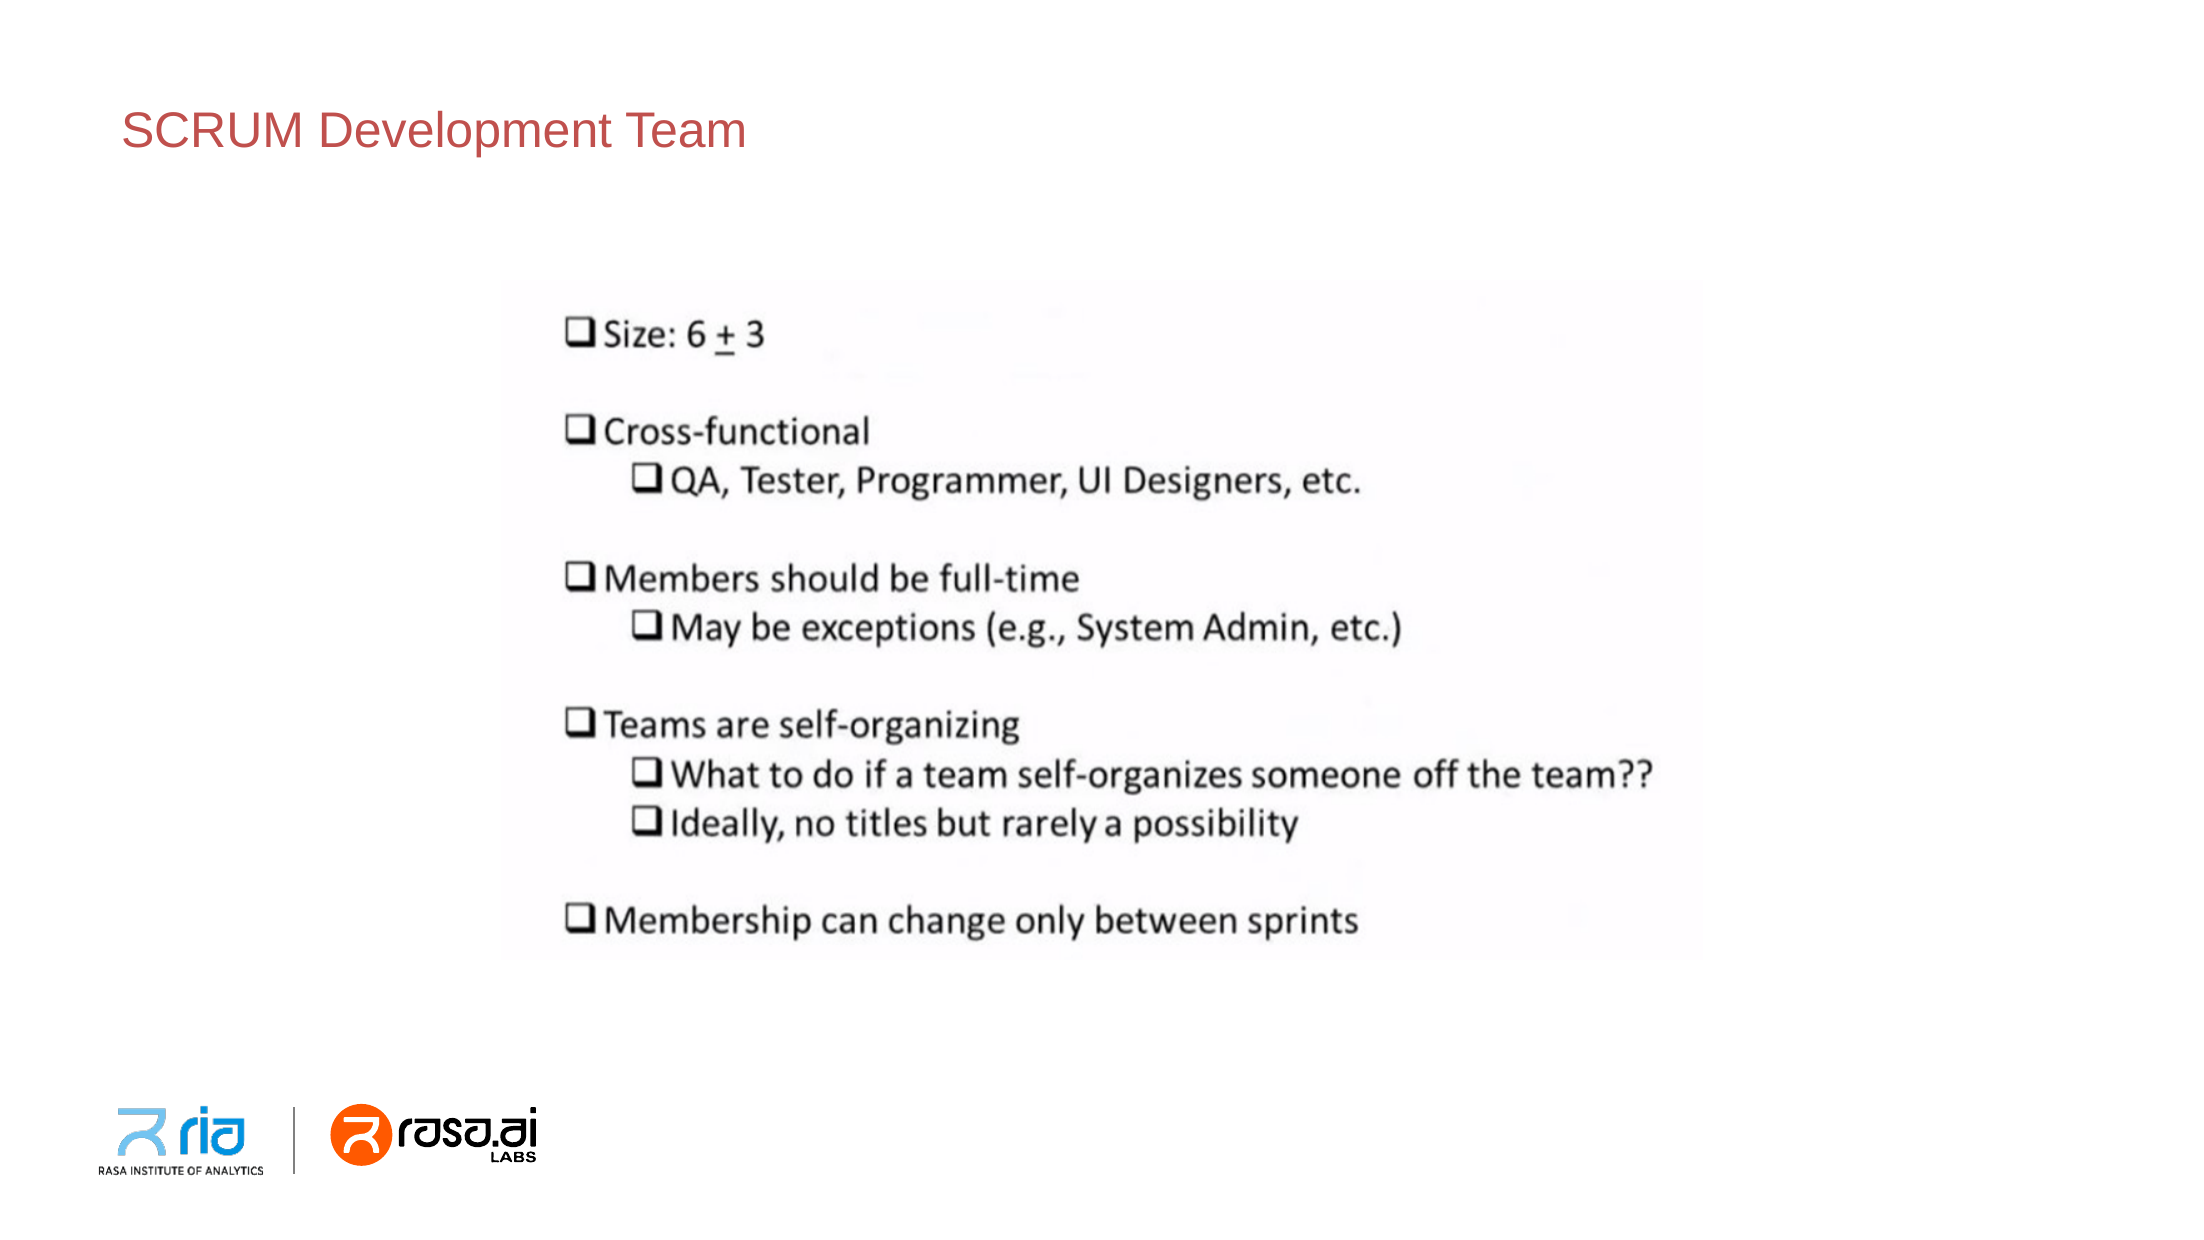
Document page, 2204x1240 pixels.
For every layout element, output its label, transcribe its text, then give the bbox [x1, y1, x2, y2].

picture [86, 1093, 276, 1188]
picture [500, 280, 1703, 960]
text_box SCRUM Development Team [118, 95, 1954, 158]
